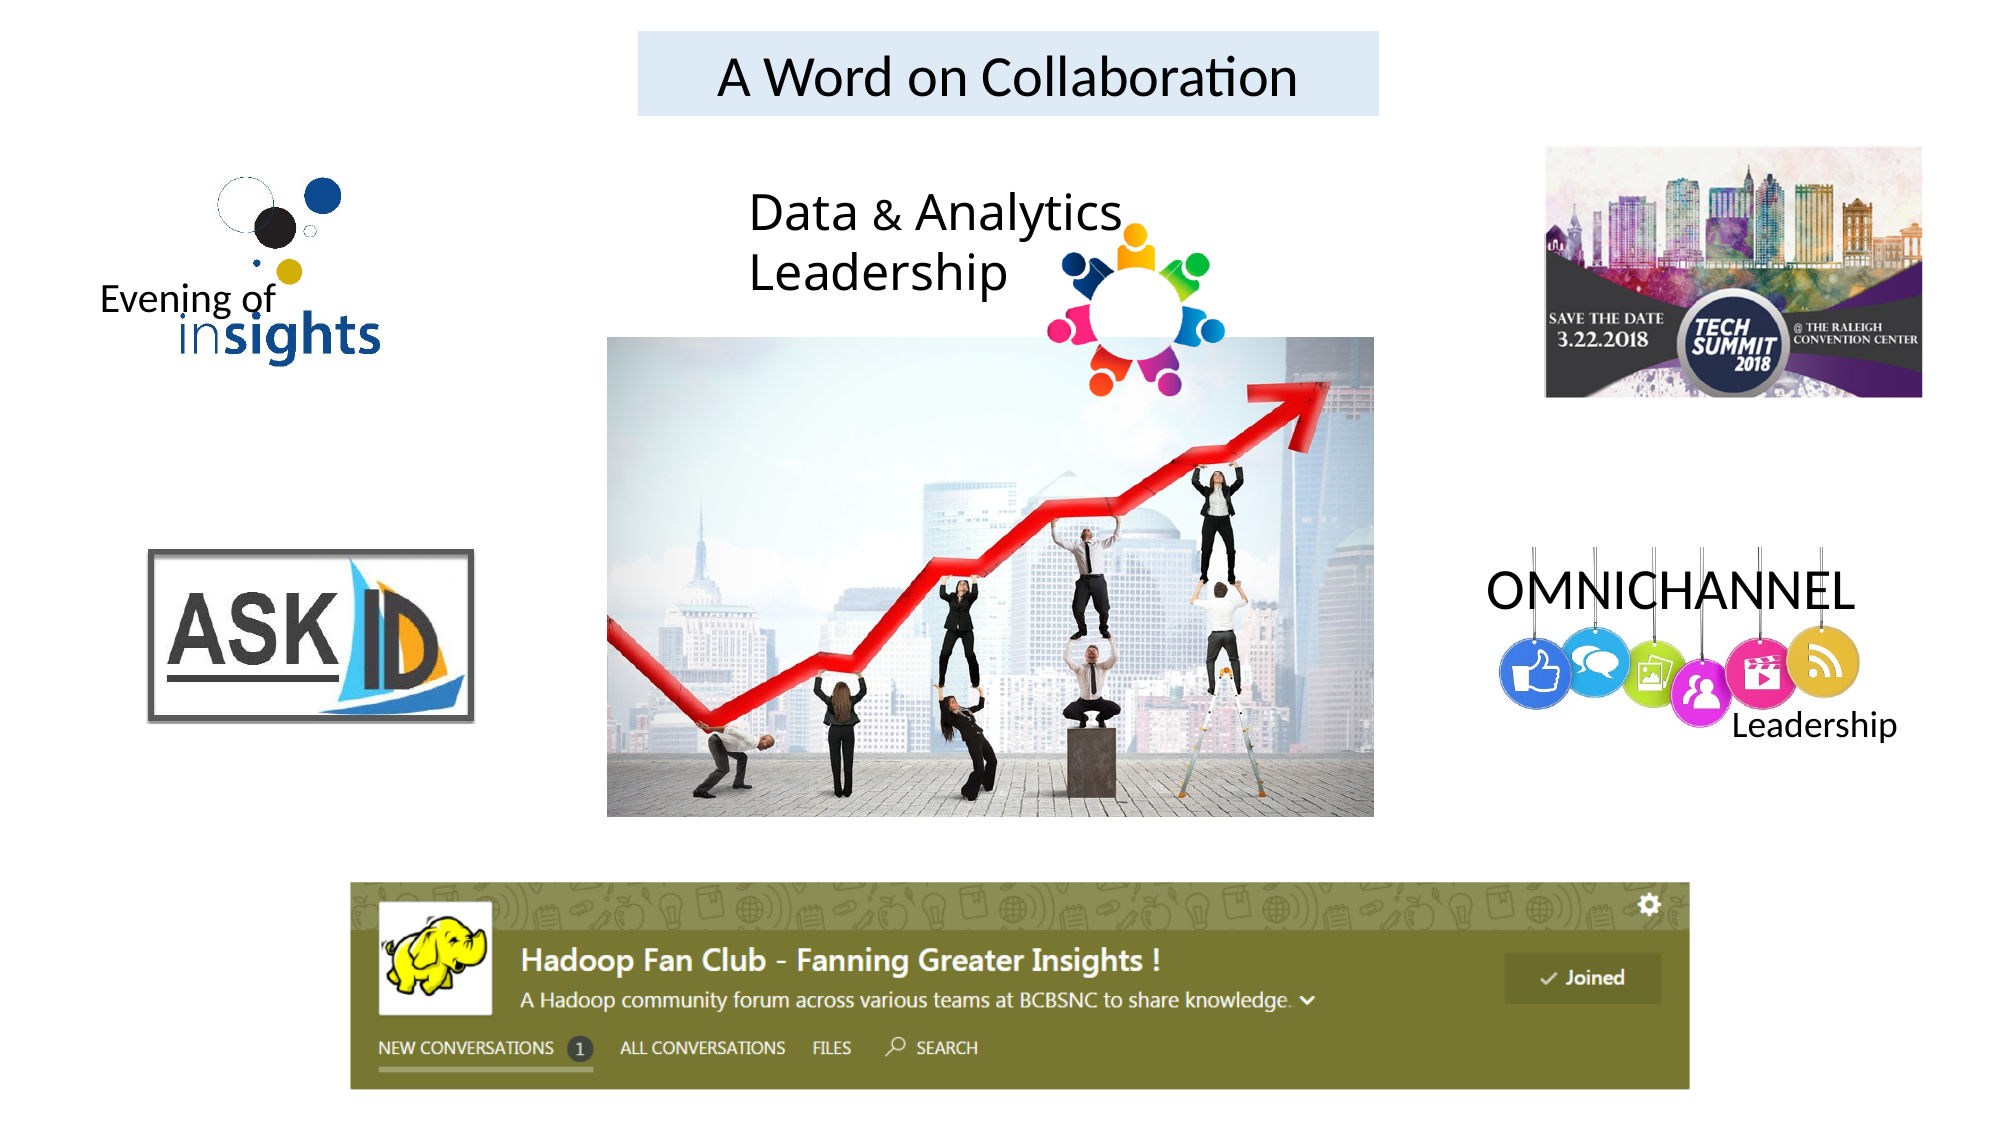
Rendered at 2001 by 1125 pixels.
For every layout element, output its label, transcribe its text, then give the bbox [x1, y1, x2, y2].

text_box Evening of [85, 263, 176, 329]
text_box A Word on Collaboration [637, 31, 1379, 116]
picture [346, 880, 1692, 1094]
picture [146, 545, 476, 724]
text_box Leadership [1875, 692, 1913, 753]
picture [607, 221, 1374, 817]
picture [1481, 546, 1875, 765]
picture [1544, 146, 1923, 399]
text_box OMNICHANNEL [1462, 544, 1882, 629]
text_box Data & Analytics Leadership [733, 173, 1376, 308]
picture [176, 176, 382, 369]
